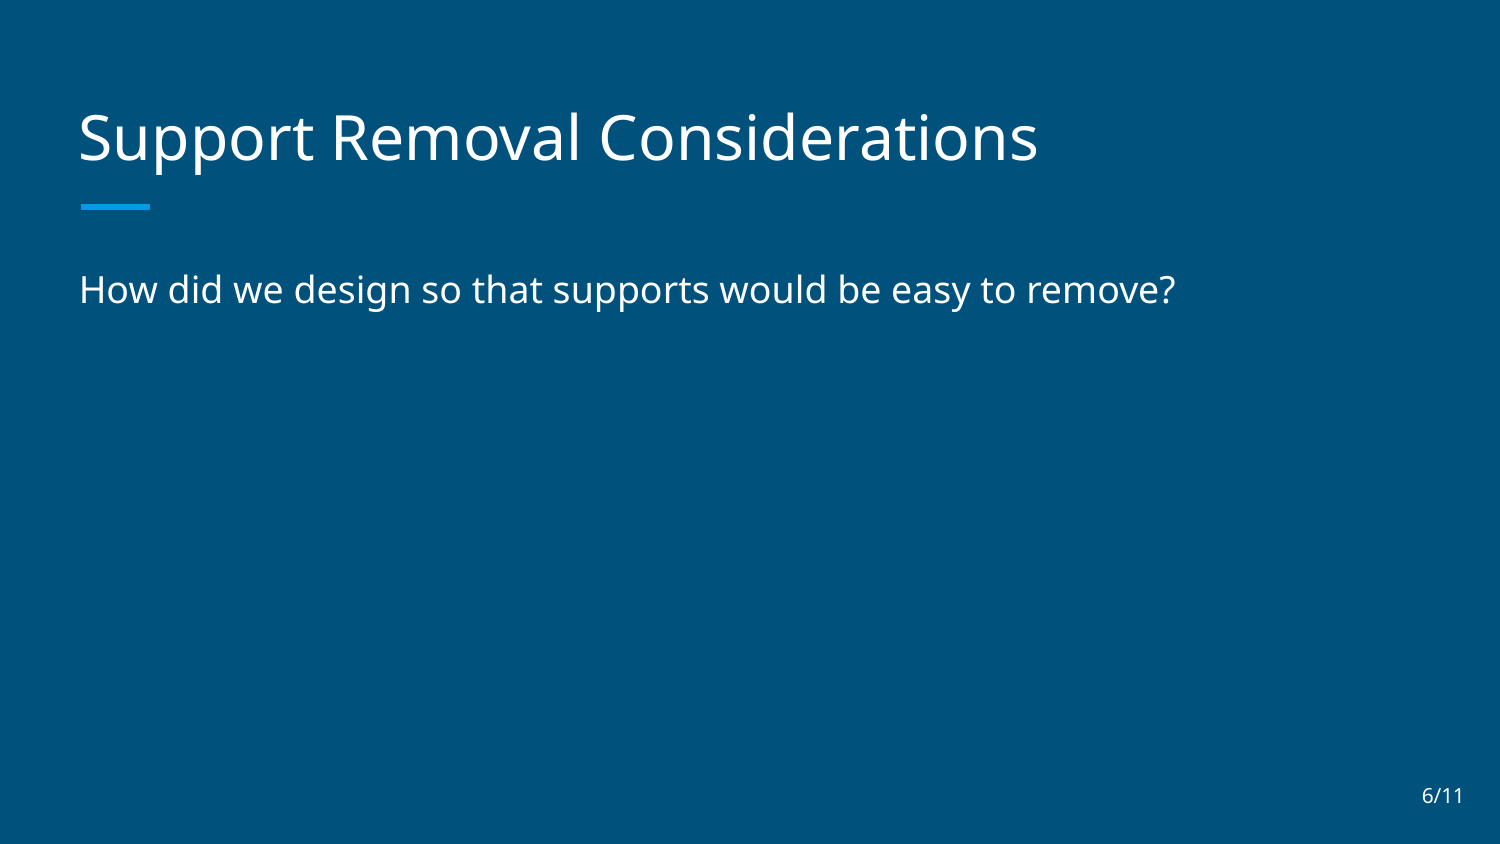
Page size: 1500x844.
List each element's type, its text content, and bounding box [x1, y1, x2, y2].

list How did we design so that supports would be easy to remove? [63, 244, 1437, 750]
slide_number ‹#›/11 [1389, 764, 1480, 830]
title Support Removal Considerations [63, 75, 1437, 188]
